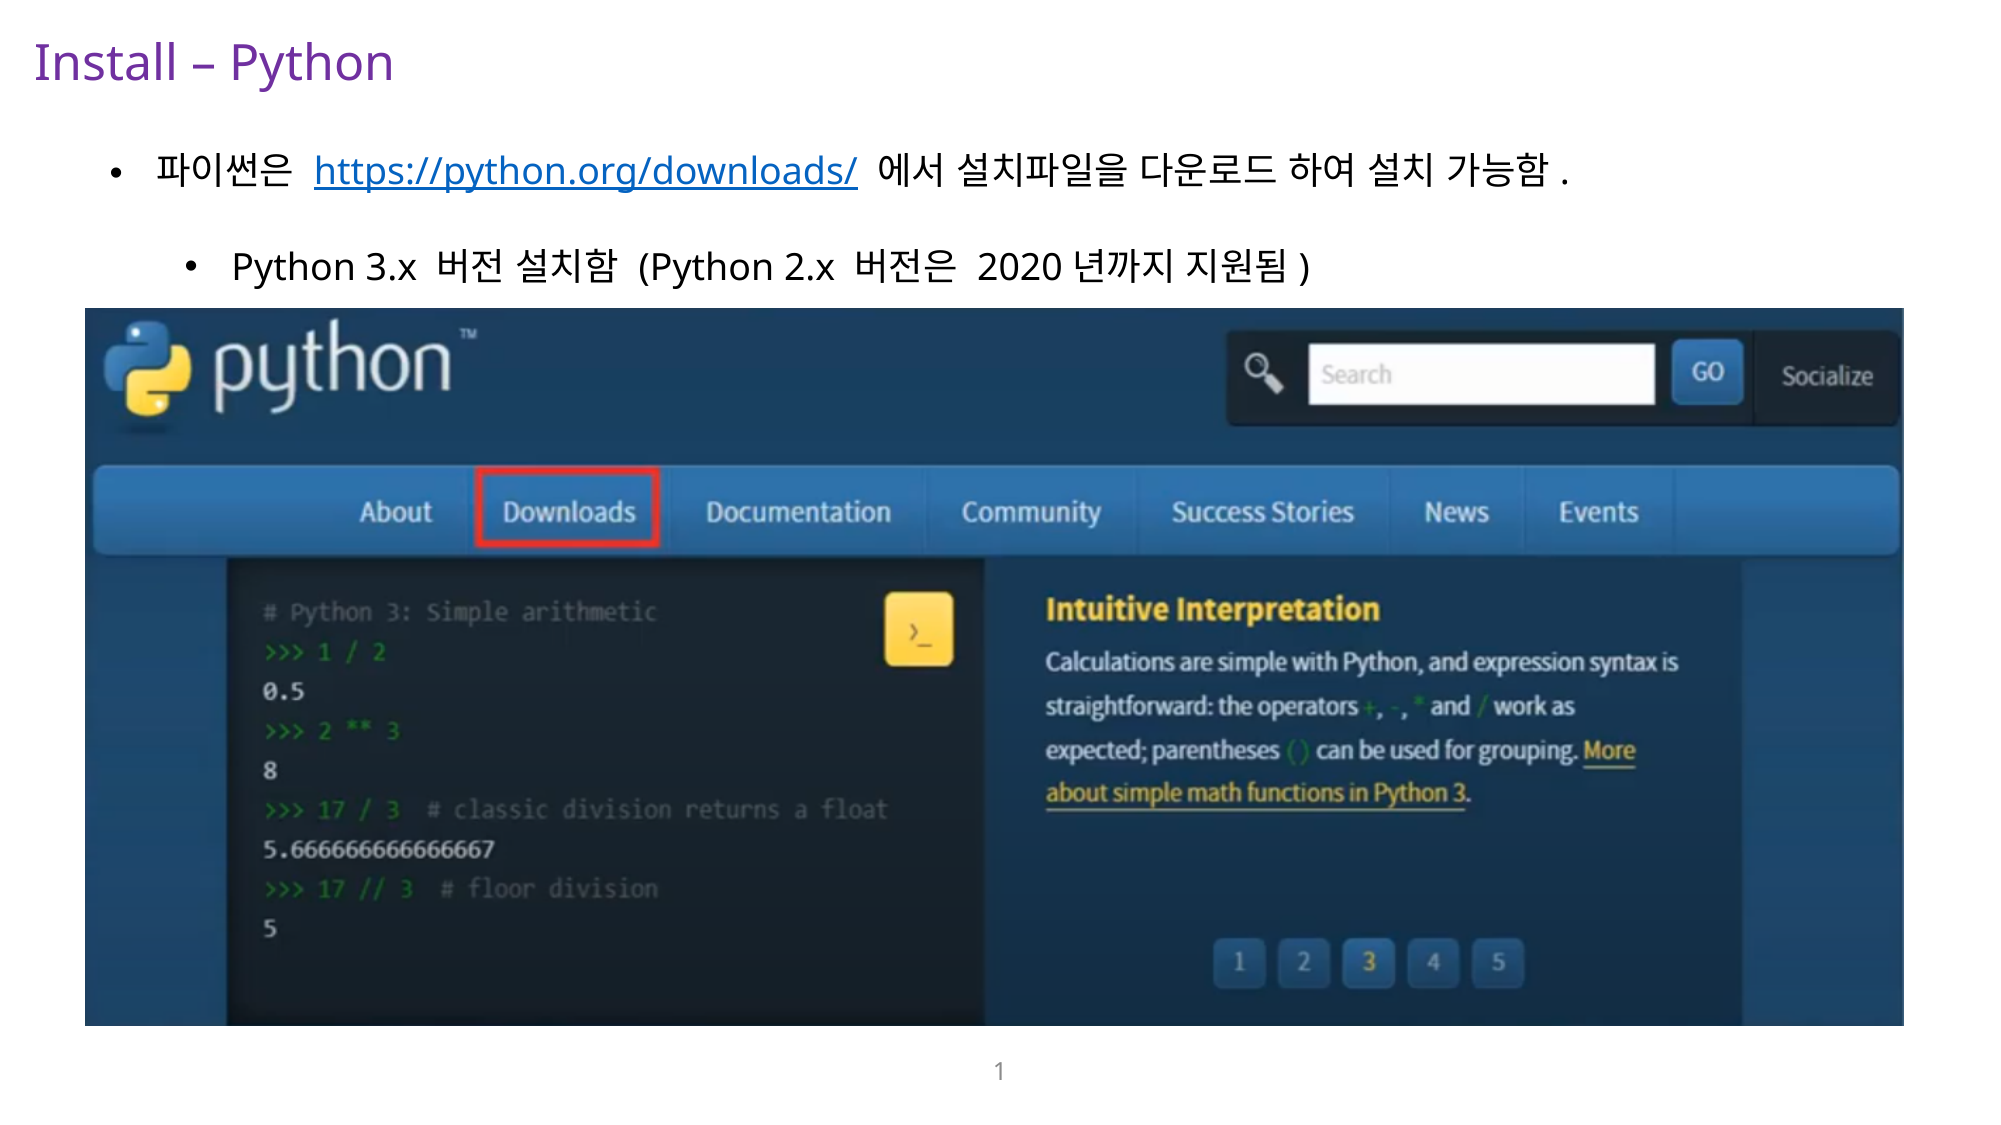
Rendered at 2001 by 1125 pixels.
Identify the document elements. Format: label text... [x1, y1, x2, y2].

text_box 파이썬은 https://python.org/downloads/ 에서 설치파일을 다운로드 하여 설치 가능함. Python 3.x 버전 설치함 (Python 2.x 버전은 2020년까지 지원됨) [94, 139, 1585, 296]
text_box Install – Python [19, 23, 1054, 98]
picture [85, 308, 1904, 1026]
footer 1 [662, 1042, 1338, 1103]
